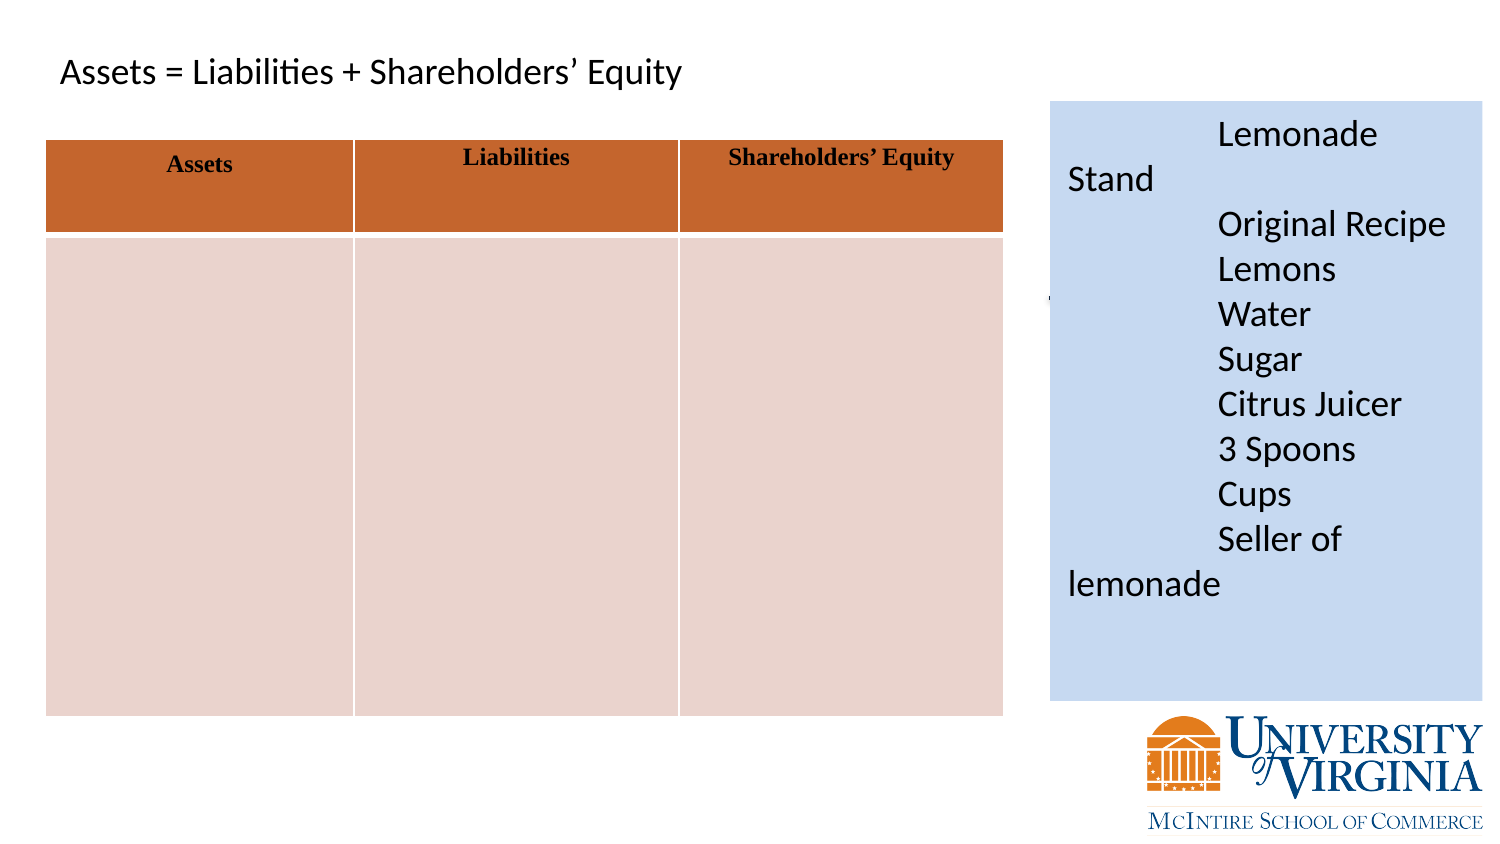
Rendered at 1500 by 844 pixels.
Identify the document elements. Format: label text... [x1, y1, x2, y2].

table_cell [680, 238, 1003, 716]
table_cell [46, 238, 353, 716]
text_box Assets = Liabilities + Shareholders’ Equity [45, 40, 792, 100]
table_cell [355, 238, 678, 716]
table_header Assets [46, 140, 353, 232]
table_header Liabilities [355, 140, 678, 232]
picture [1146, 716, 1483, 836]
table_header Shareholders’ Equity [680, 140, 1003, 232]
text_box Lemonade Stand Original Recipe Lemons Water Sugar Citrus Juicer 3 Spoons Cups Seller of lemonade [1053, 101, 1483, 701]
